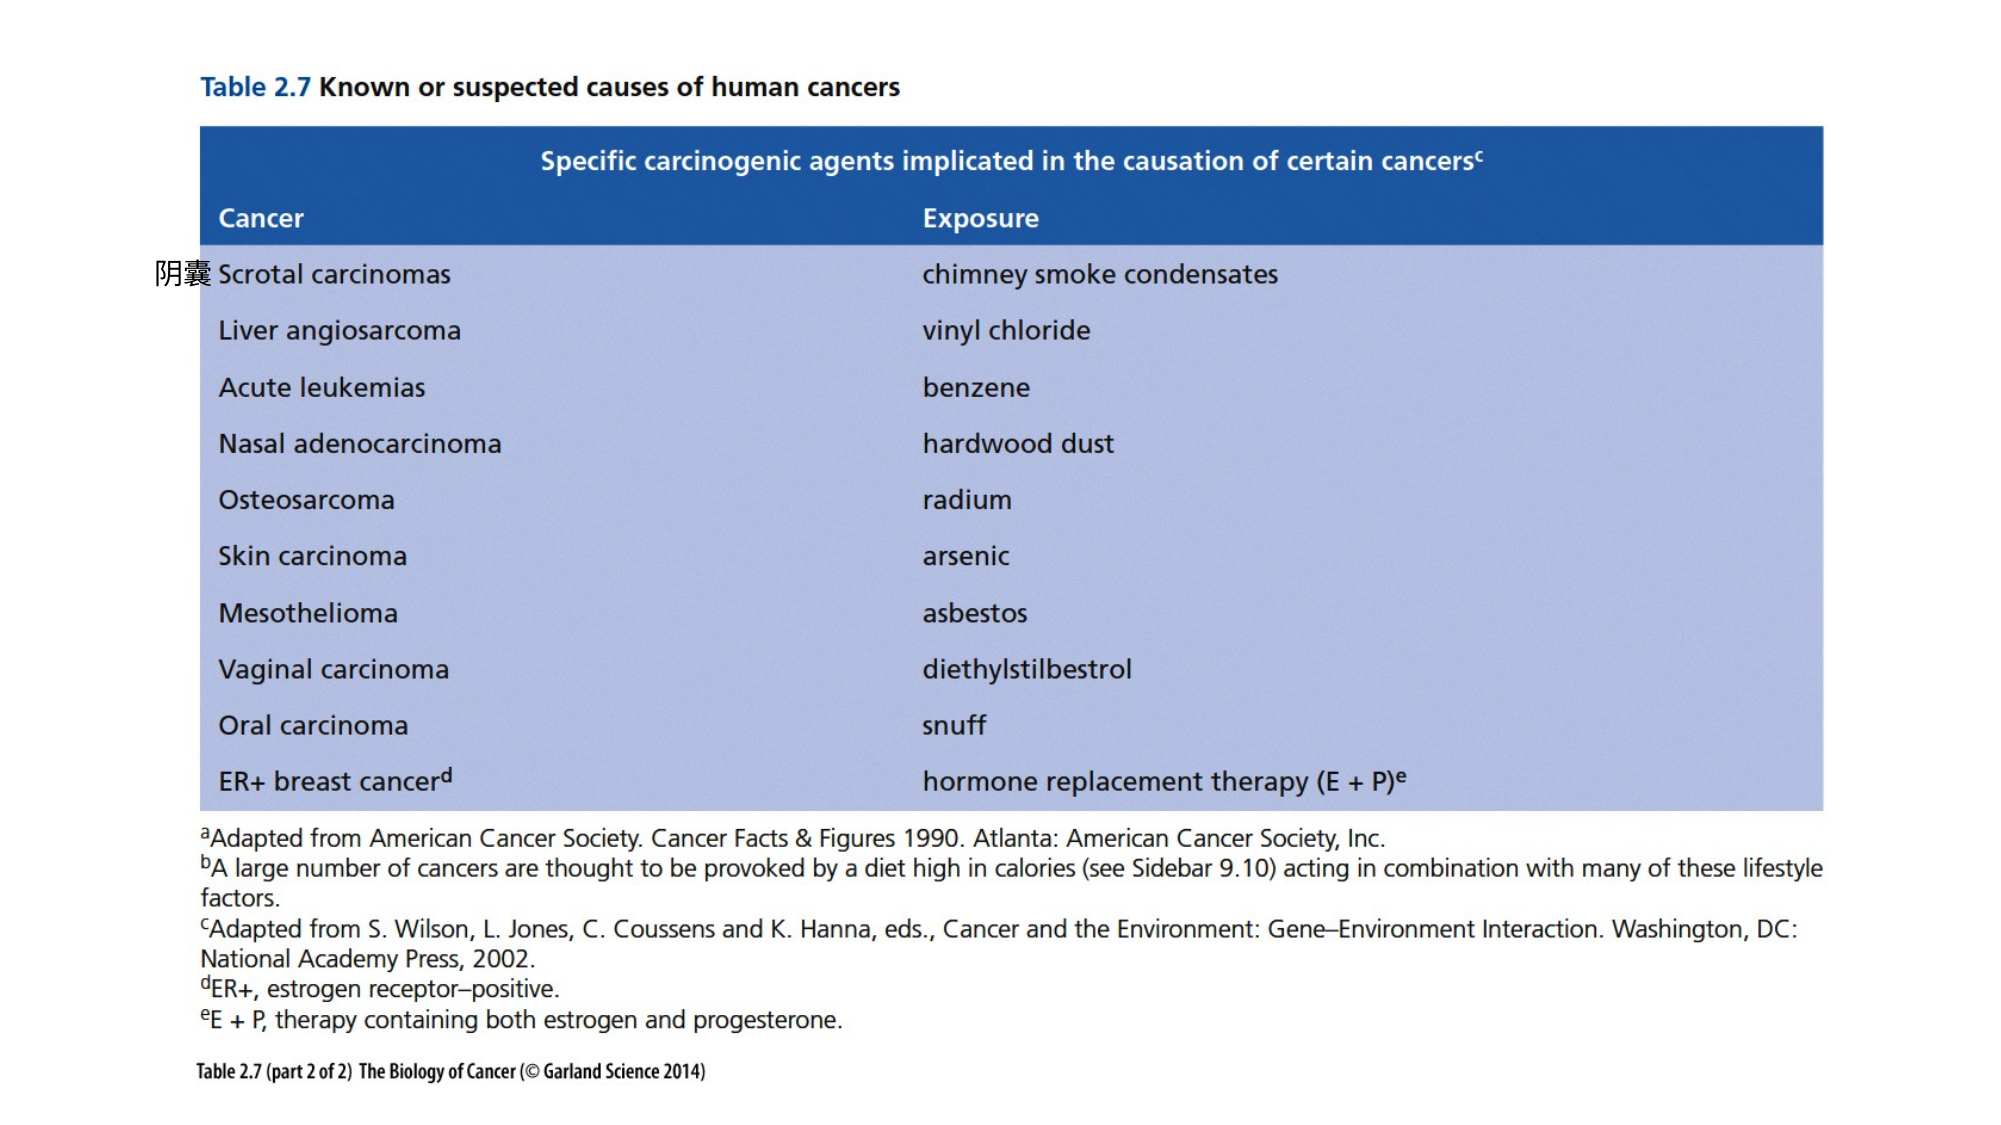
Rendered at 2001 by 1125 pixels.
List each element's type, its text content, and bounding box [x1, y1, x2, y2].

text_box 阴囊 [140, 247, 187, 298]
picture [187, 64, 1836, 1088]
